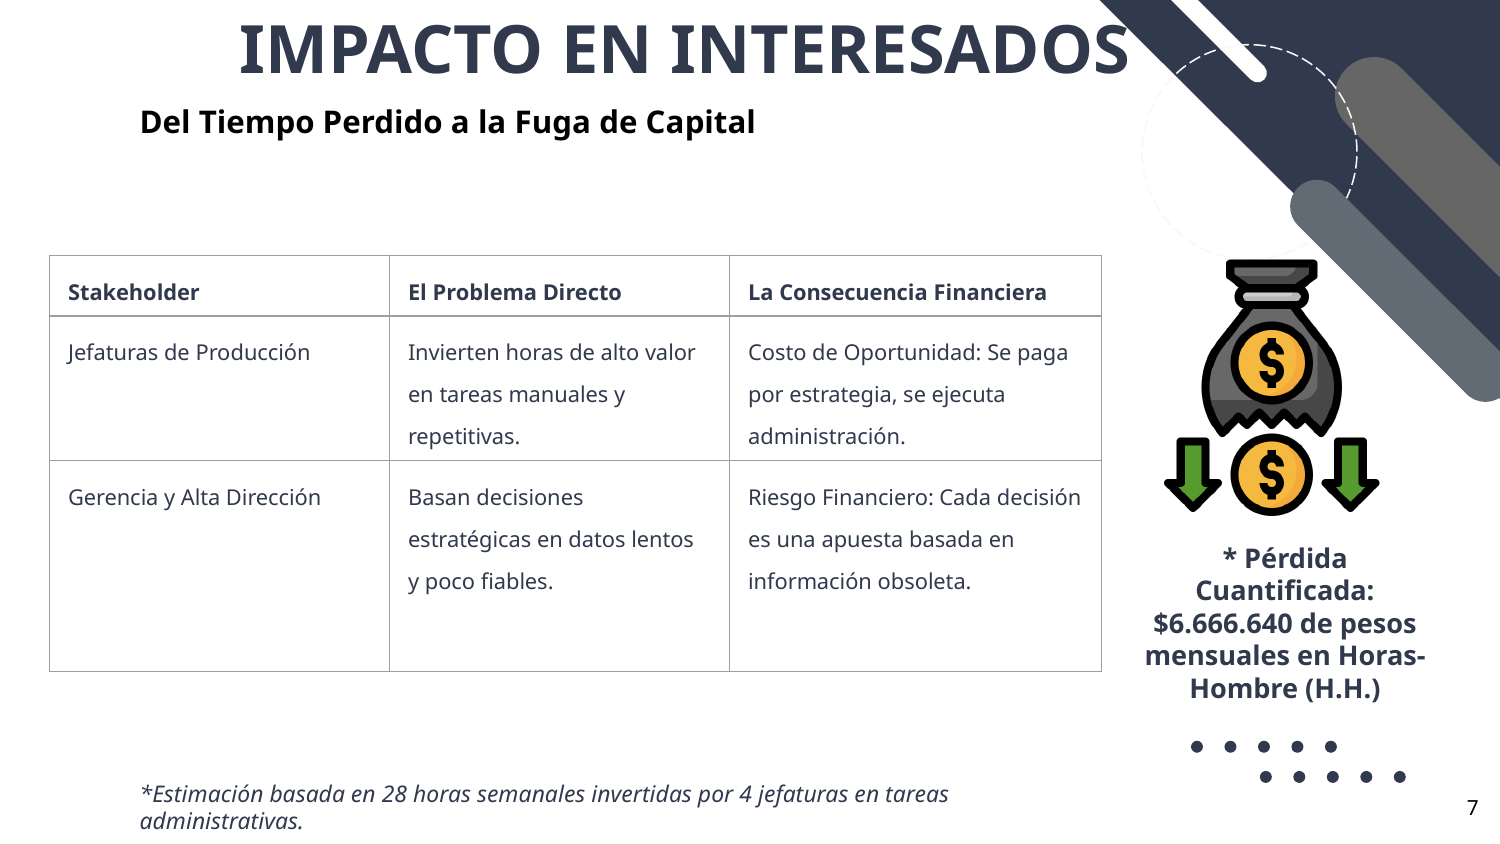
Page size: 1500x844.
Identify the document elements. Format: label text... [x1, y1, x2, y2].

table_cell Basan decisiones estratégicas en datos lentos y poco fiables. [390, 461, 729, 671]
table_cell Invierten horas de alto valor en tareas manuales y repetitivas. [390, 317, 729, 460]
table_header El Problema Directo [390, 256, 729, 315]
table_cell Costo de Oportunidad: Se paga por estrategia, se ejecuta administración. [730, 317, 1101, 460]
text_box * Pérdida Cuantificada: $6.666.640 de pesos mensuales en Horas-Hombre (H.H.) [1124, 526, 1446, 700]
title IMPACTO EN INTERESADOS [224, 11, 1148, 102]
table_cell Jefaturas de Producción [50, 317, 389, 460]
text_box *Estimación basada en 28 horas semanales invertidas por 4 jefaturas en tareas administrativas. [124, 764, 1104, 844]
table_header Stakeholder [50, 256, 389, 315]
list Del Tiempo Perdido a la Fuga de Capital [124, 90, 1148, 168]
table_header La Consecuencia Financiera [730, 256, 1101, 315]
picture [1139, 254, 1404, 520]
table_cell Riesgo Financiero: Cada decisión es una apuesta basada en información obsoleta. [730, 461, 1101, 671]
table_cell Gerencia y Alta Dirección [50, 461, 389, 671]
slide_number ‹#› [1403, 779, 1494, 844]
